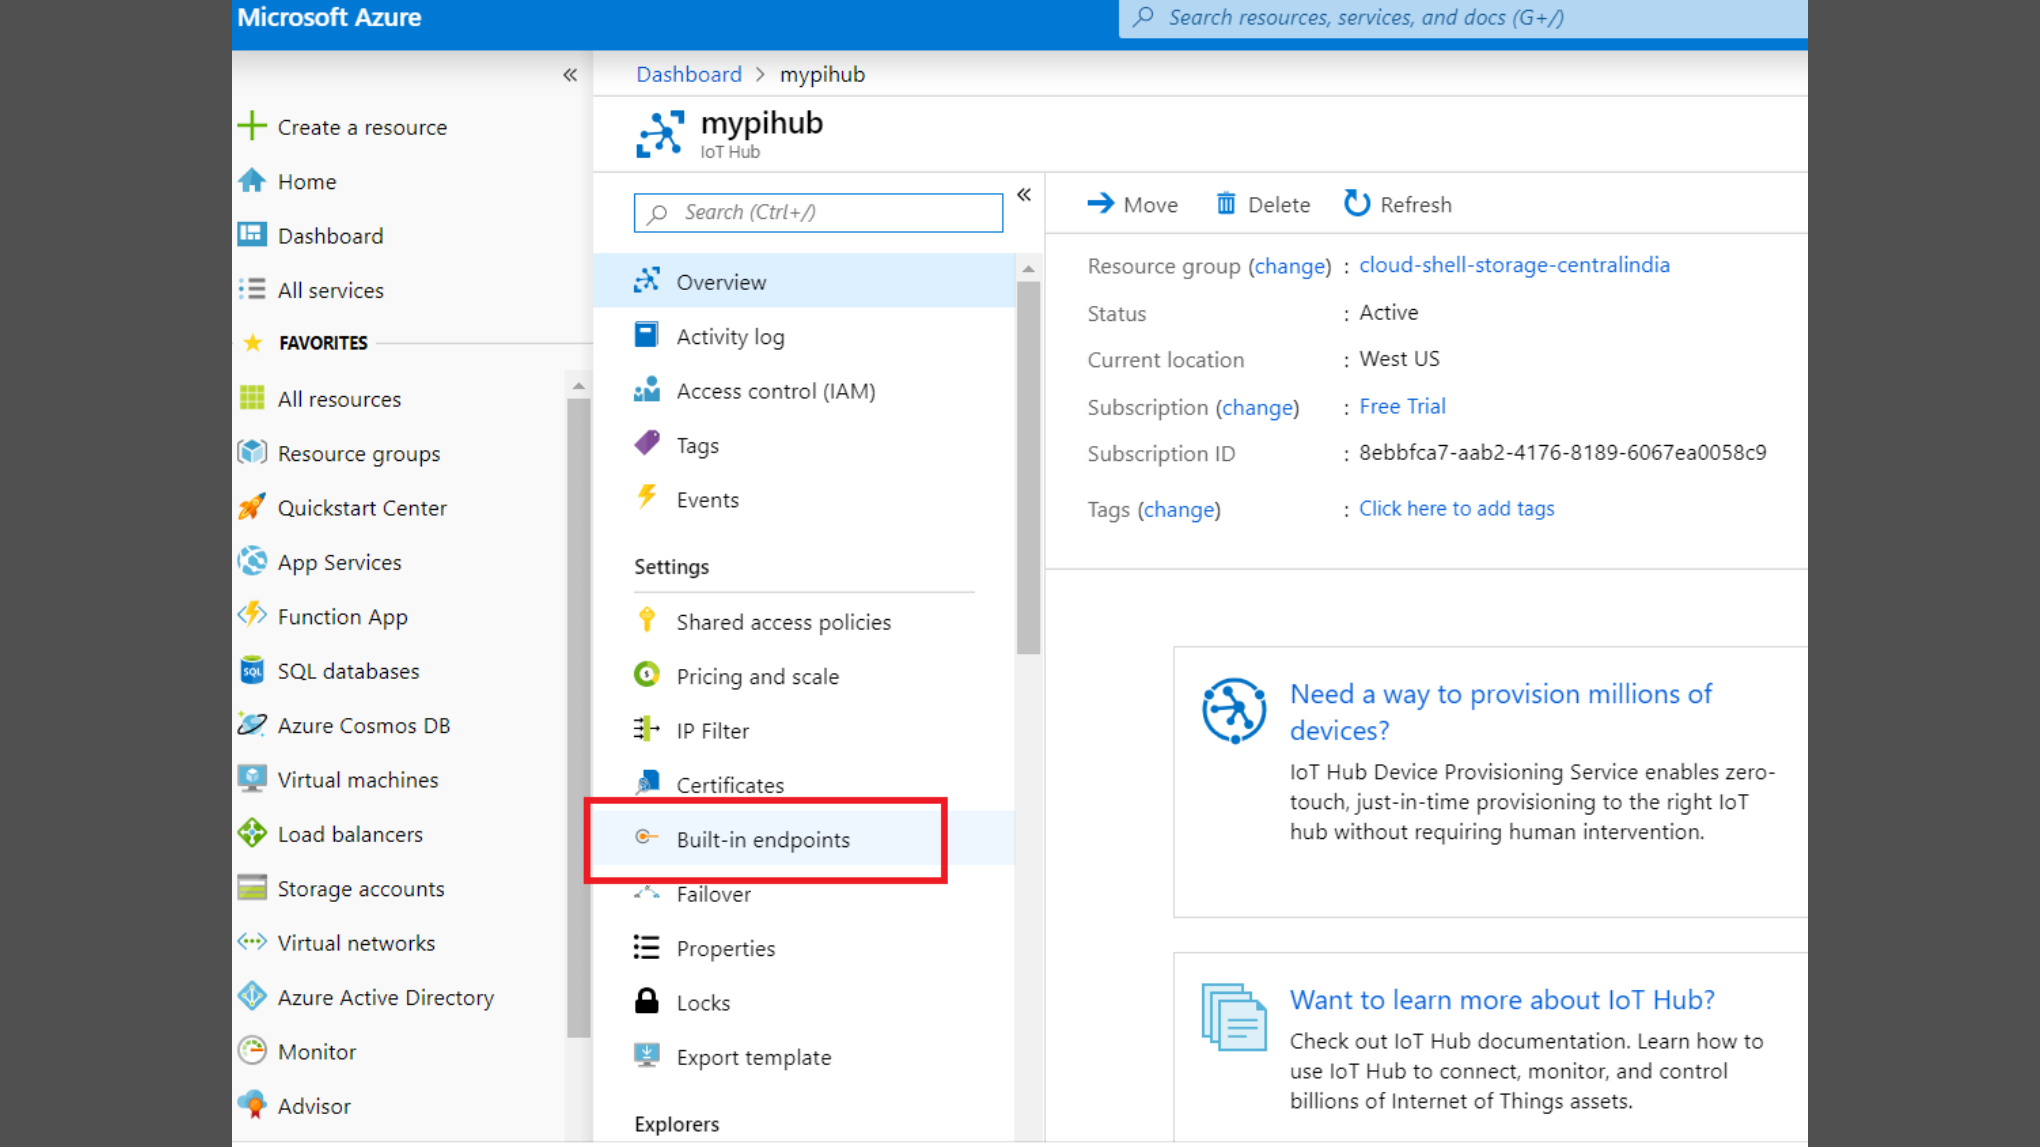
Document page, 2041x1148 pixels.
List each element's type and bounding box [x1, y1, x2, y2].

picture [232, 0, 1808, 1148]
